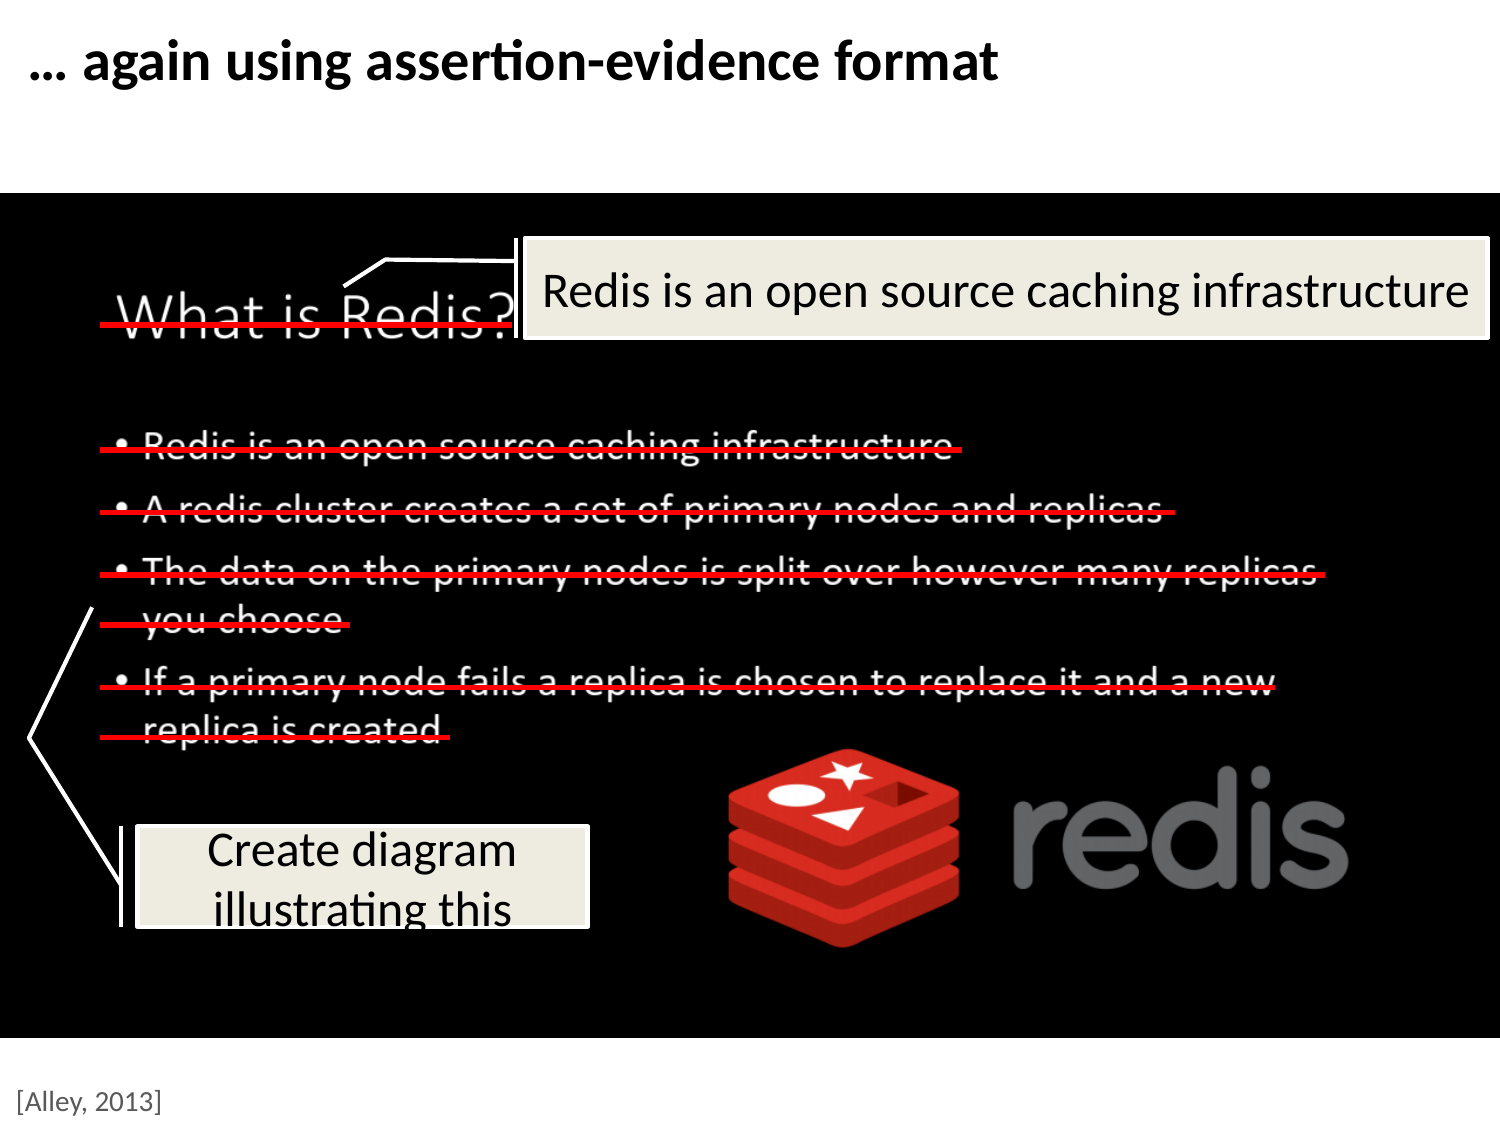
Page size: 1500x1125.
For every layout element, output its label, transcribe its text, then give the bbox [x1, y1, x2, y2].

title … again using assertion-evidence format [12, 14, 1475, 100]
picture [0, 193, 1500, 1038]
